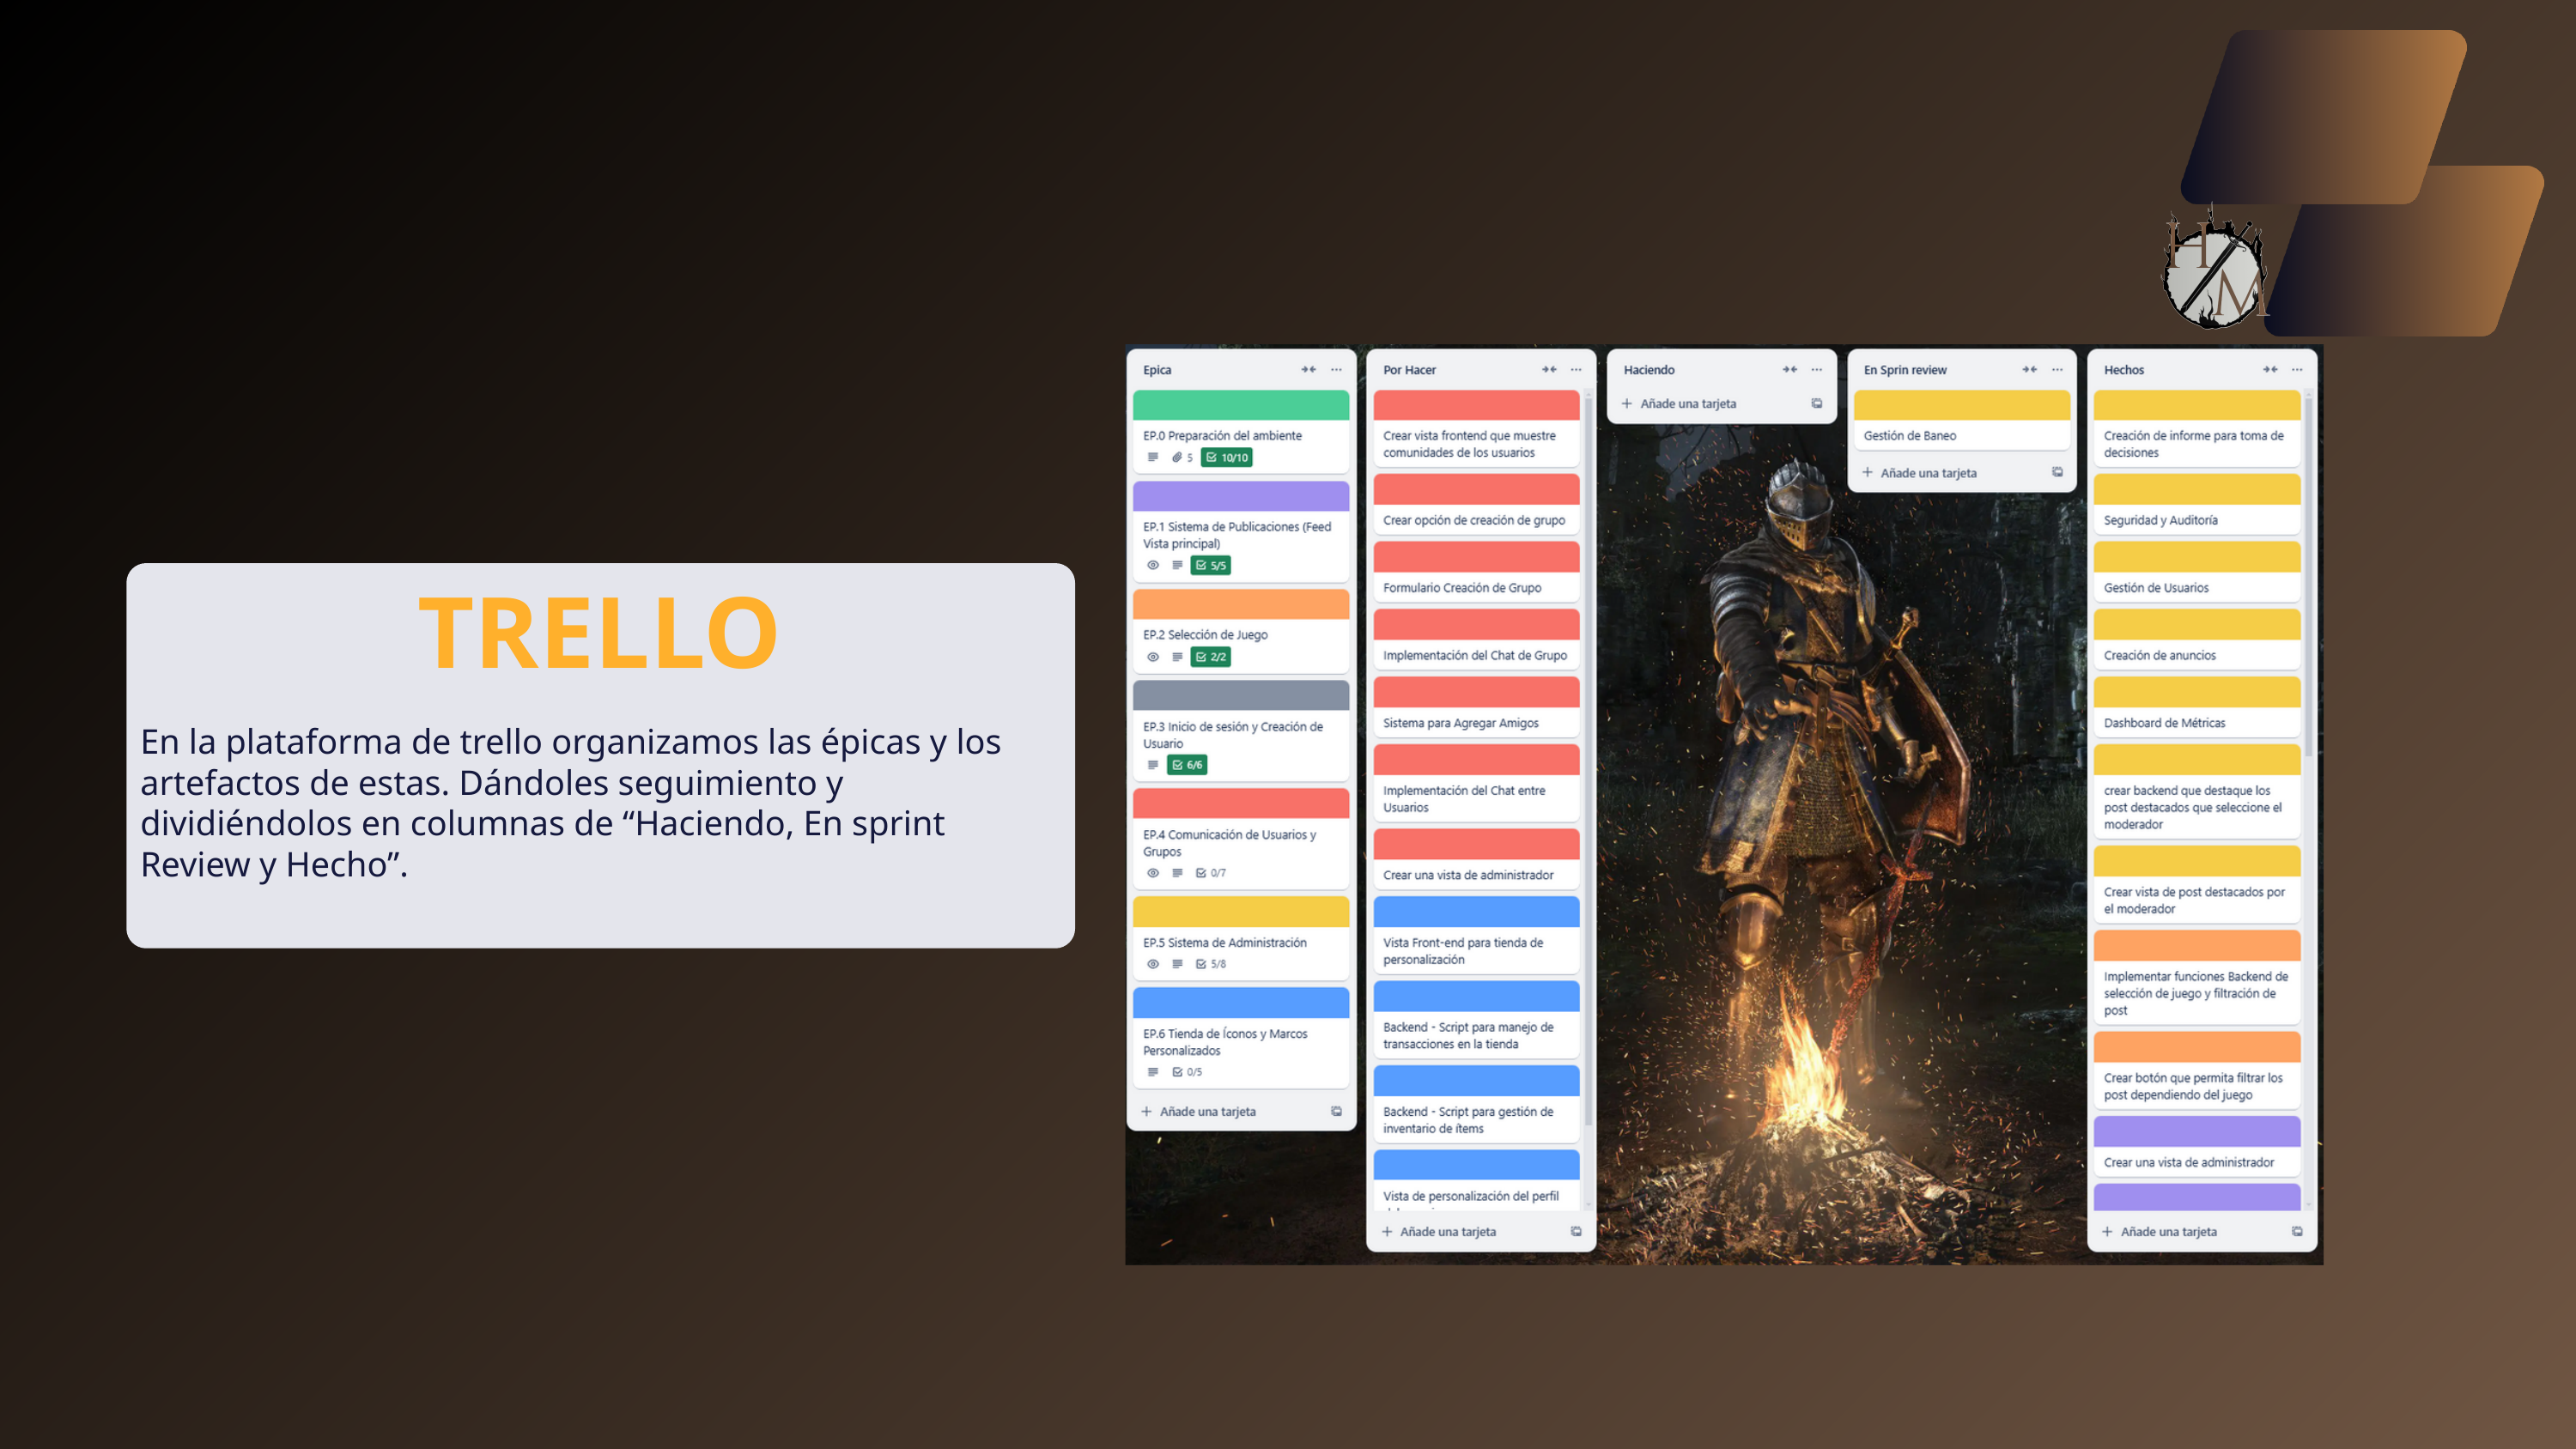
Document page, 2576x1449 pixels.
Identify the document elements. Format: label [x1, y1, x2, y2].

text_box [2147, 193, 2283, 344]
text_box [126, 562, 1076, 949]
text_box [2283, 166, 2547, 336]
text_box [2178, 30, 2470, 204]
text_box [1125, 344, 2324, 1265]
